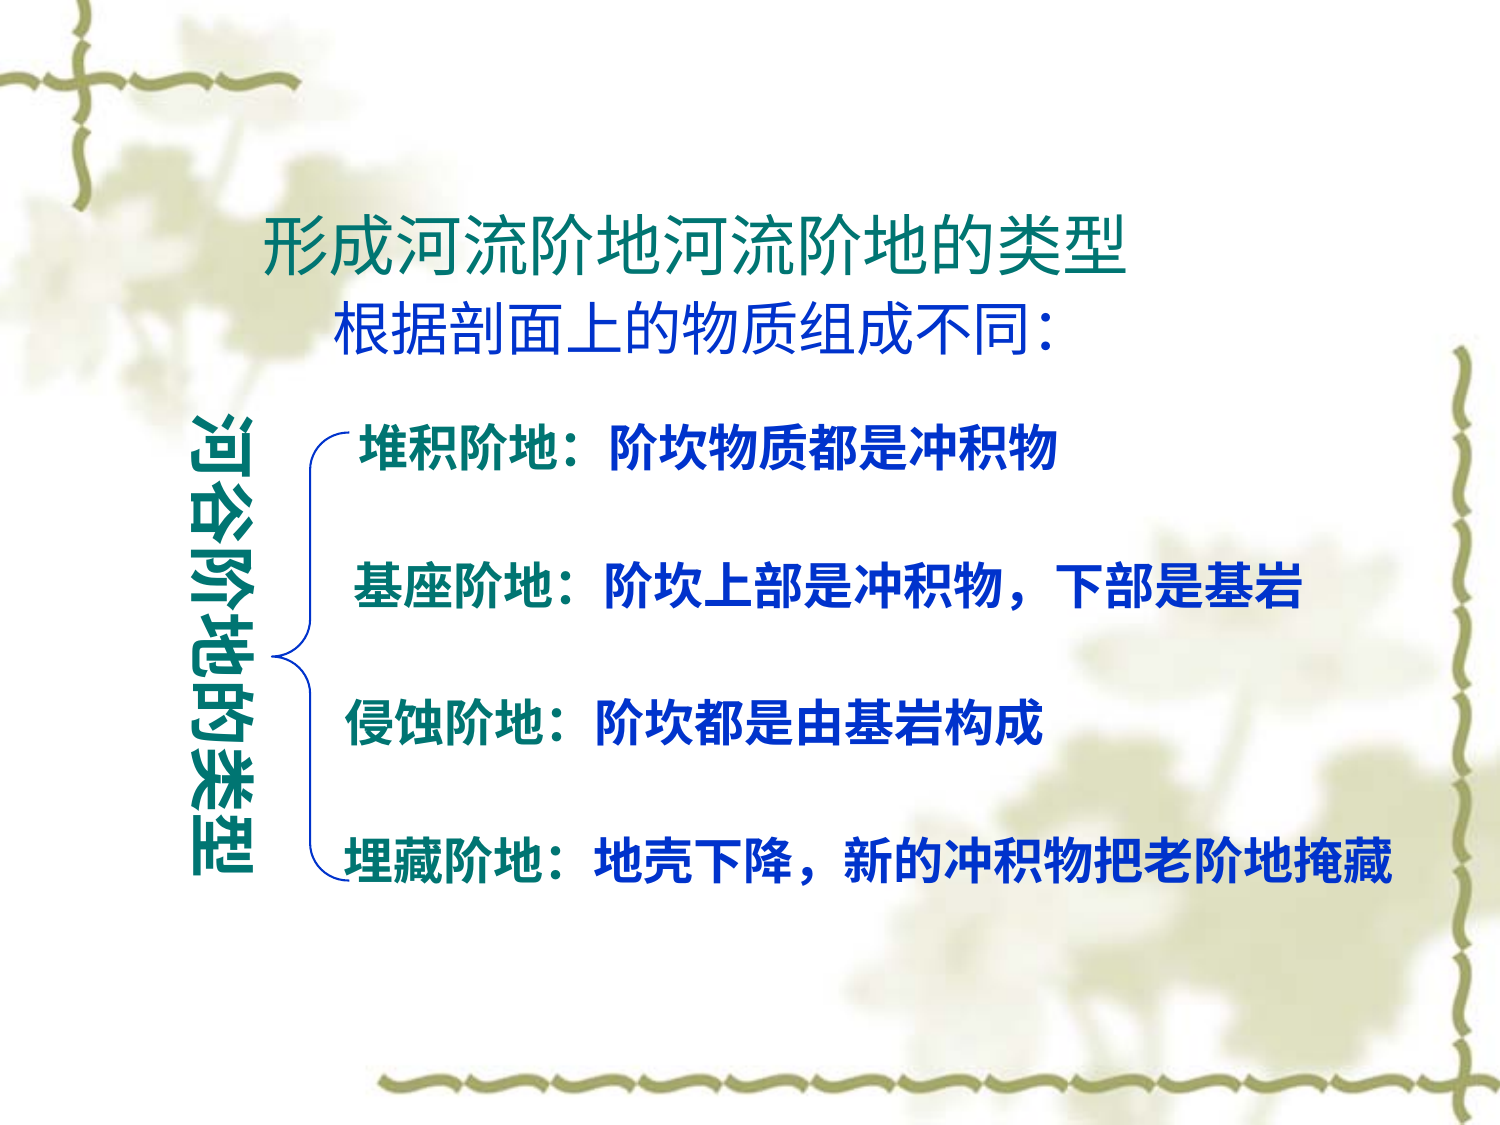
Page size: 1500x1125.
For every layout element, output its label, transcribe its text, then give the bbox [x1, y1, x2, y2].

text_box 侵蚀阶地：阶坎都是由基岩构成 [329, 684, 1060, 760]
text_box 河谷阶地的类型 [101, 408, 272, 884]
text_box 堆积阶地：阶坎物质都是冲积物 [159, 408, 1258, 484]
text_box 基座阶地：阶坎上部是冲积物，下部是基岩 [339, 547, 1319, 622]
title 形成河流阶地河流阶地的类型 根据剖面上的物质组成不同： [88, 196, 1364, 372]
text_box [271, 484, 349, 875]
text_box 埋藏阶地：地壳下降，新的冲积物把老阶地掩藏 [328, 822, 1409, 898]
picture [0, 0, 1500, 1125]
